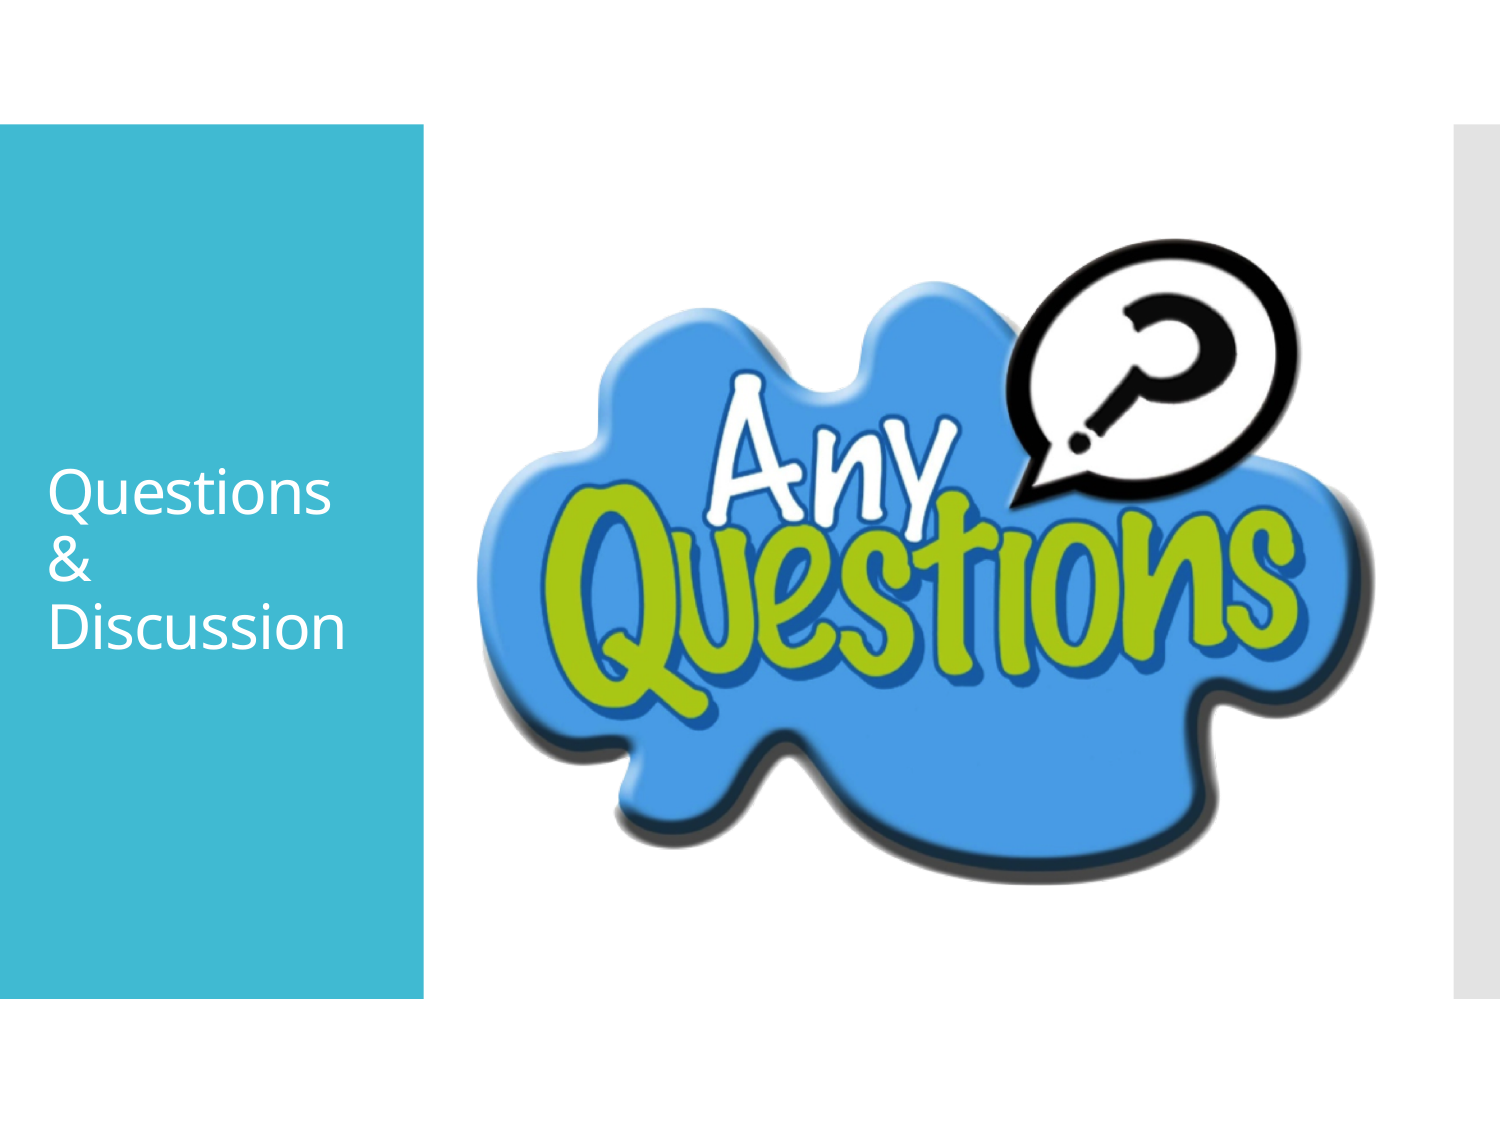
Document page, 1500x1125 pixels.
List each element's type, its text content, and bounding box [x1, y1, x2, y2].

title Questions & Discussion [31, 184, 394, 940]
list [475, 237, 1377, 886]
